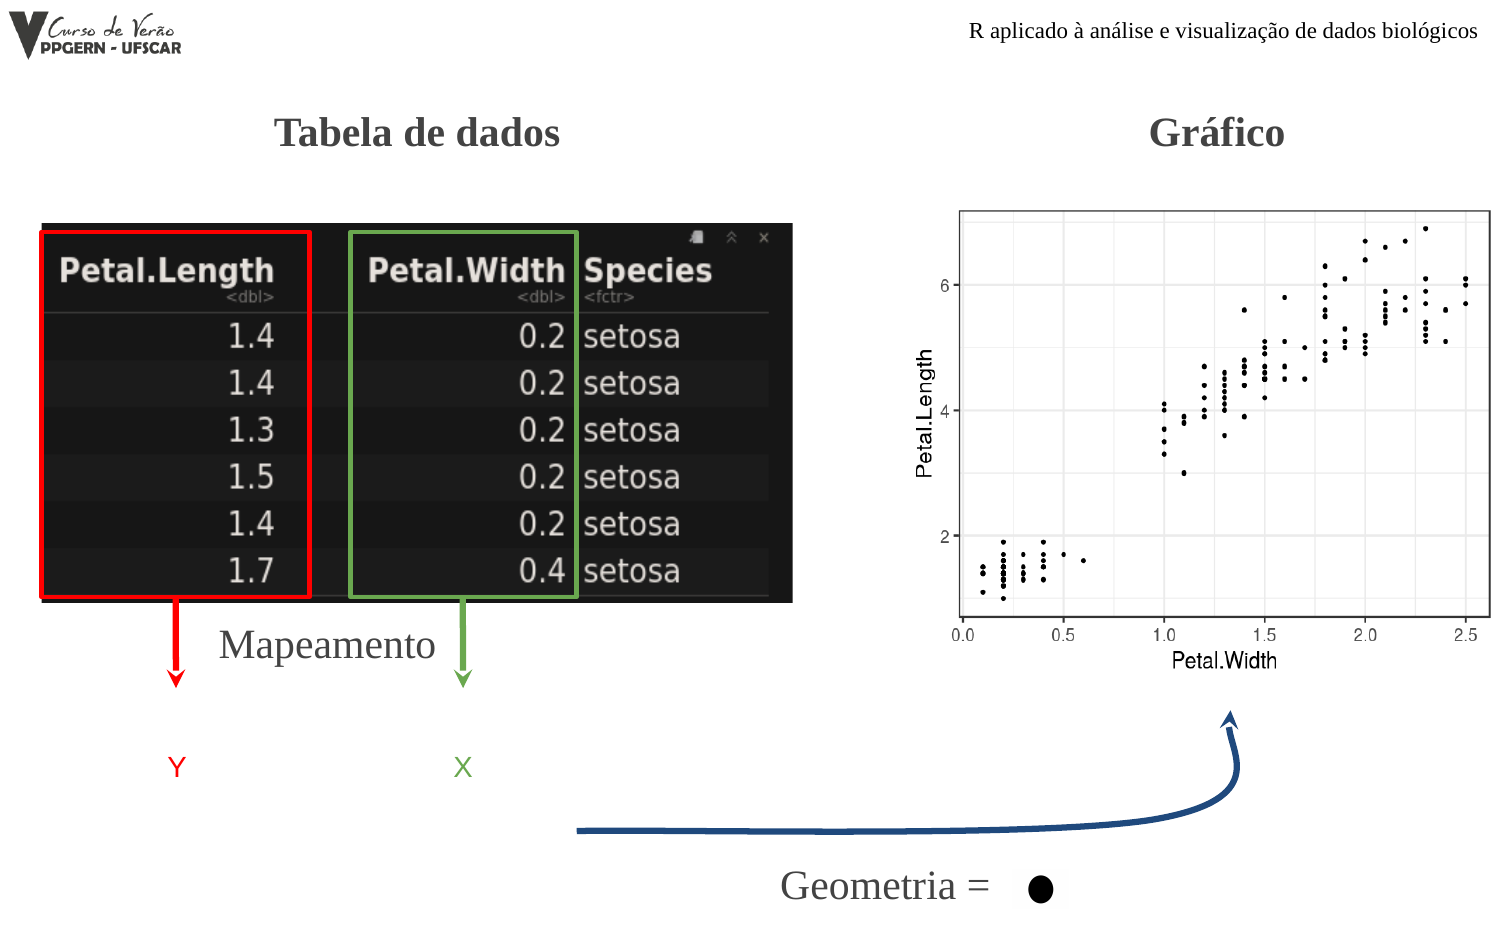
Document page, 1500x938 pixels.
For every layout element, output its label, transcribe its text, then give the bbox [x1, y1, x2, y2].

picture [5, 7, 183, 64]
text_box [576, 710, 1236, 832]
text_box Gráfico [1004, 89, 1430, 171]
text_box R aplicado à análise e visualização de dados biológicos [608, 8, 1494, 51]
picture [905, 198, 1500, 683]
picture [1012, 869, 1069, 909]
text_box Geometria = [672, 842, 1099, 924]
picture [41, 223, 793, 604]
text_box Y [110, 740, 244, 891]
text_box Tabela de dados [204, 89, 630, 171]
text_box X [396, 740, 530, 891]
text_box Mapeamento [114, 612, 541, 683]
